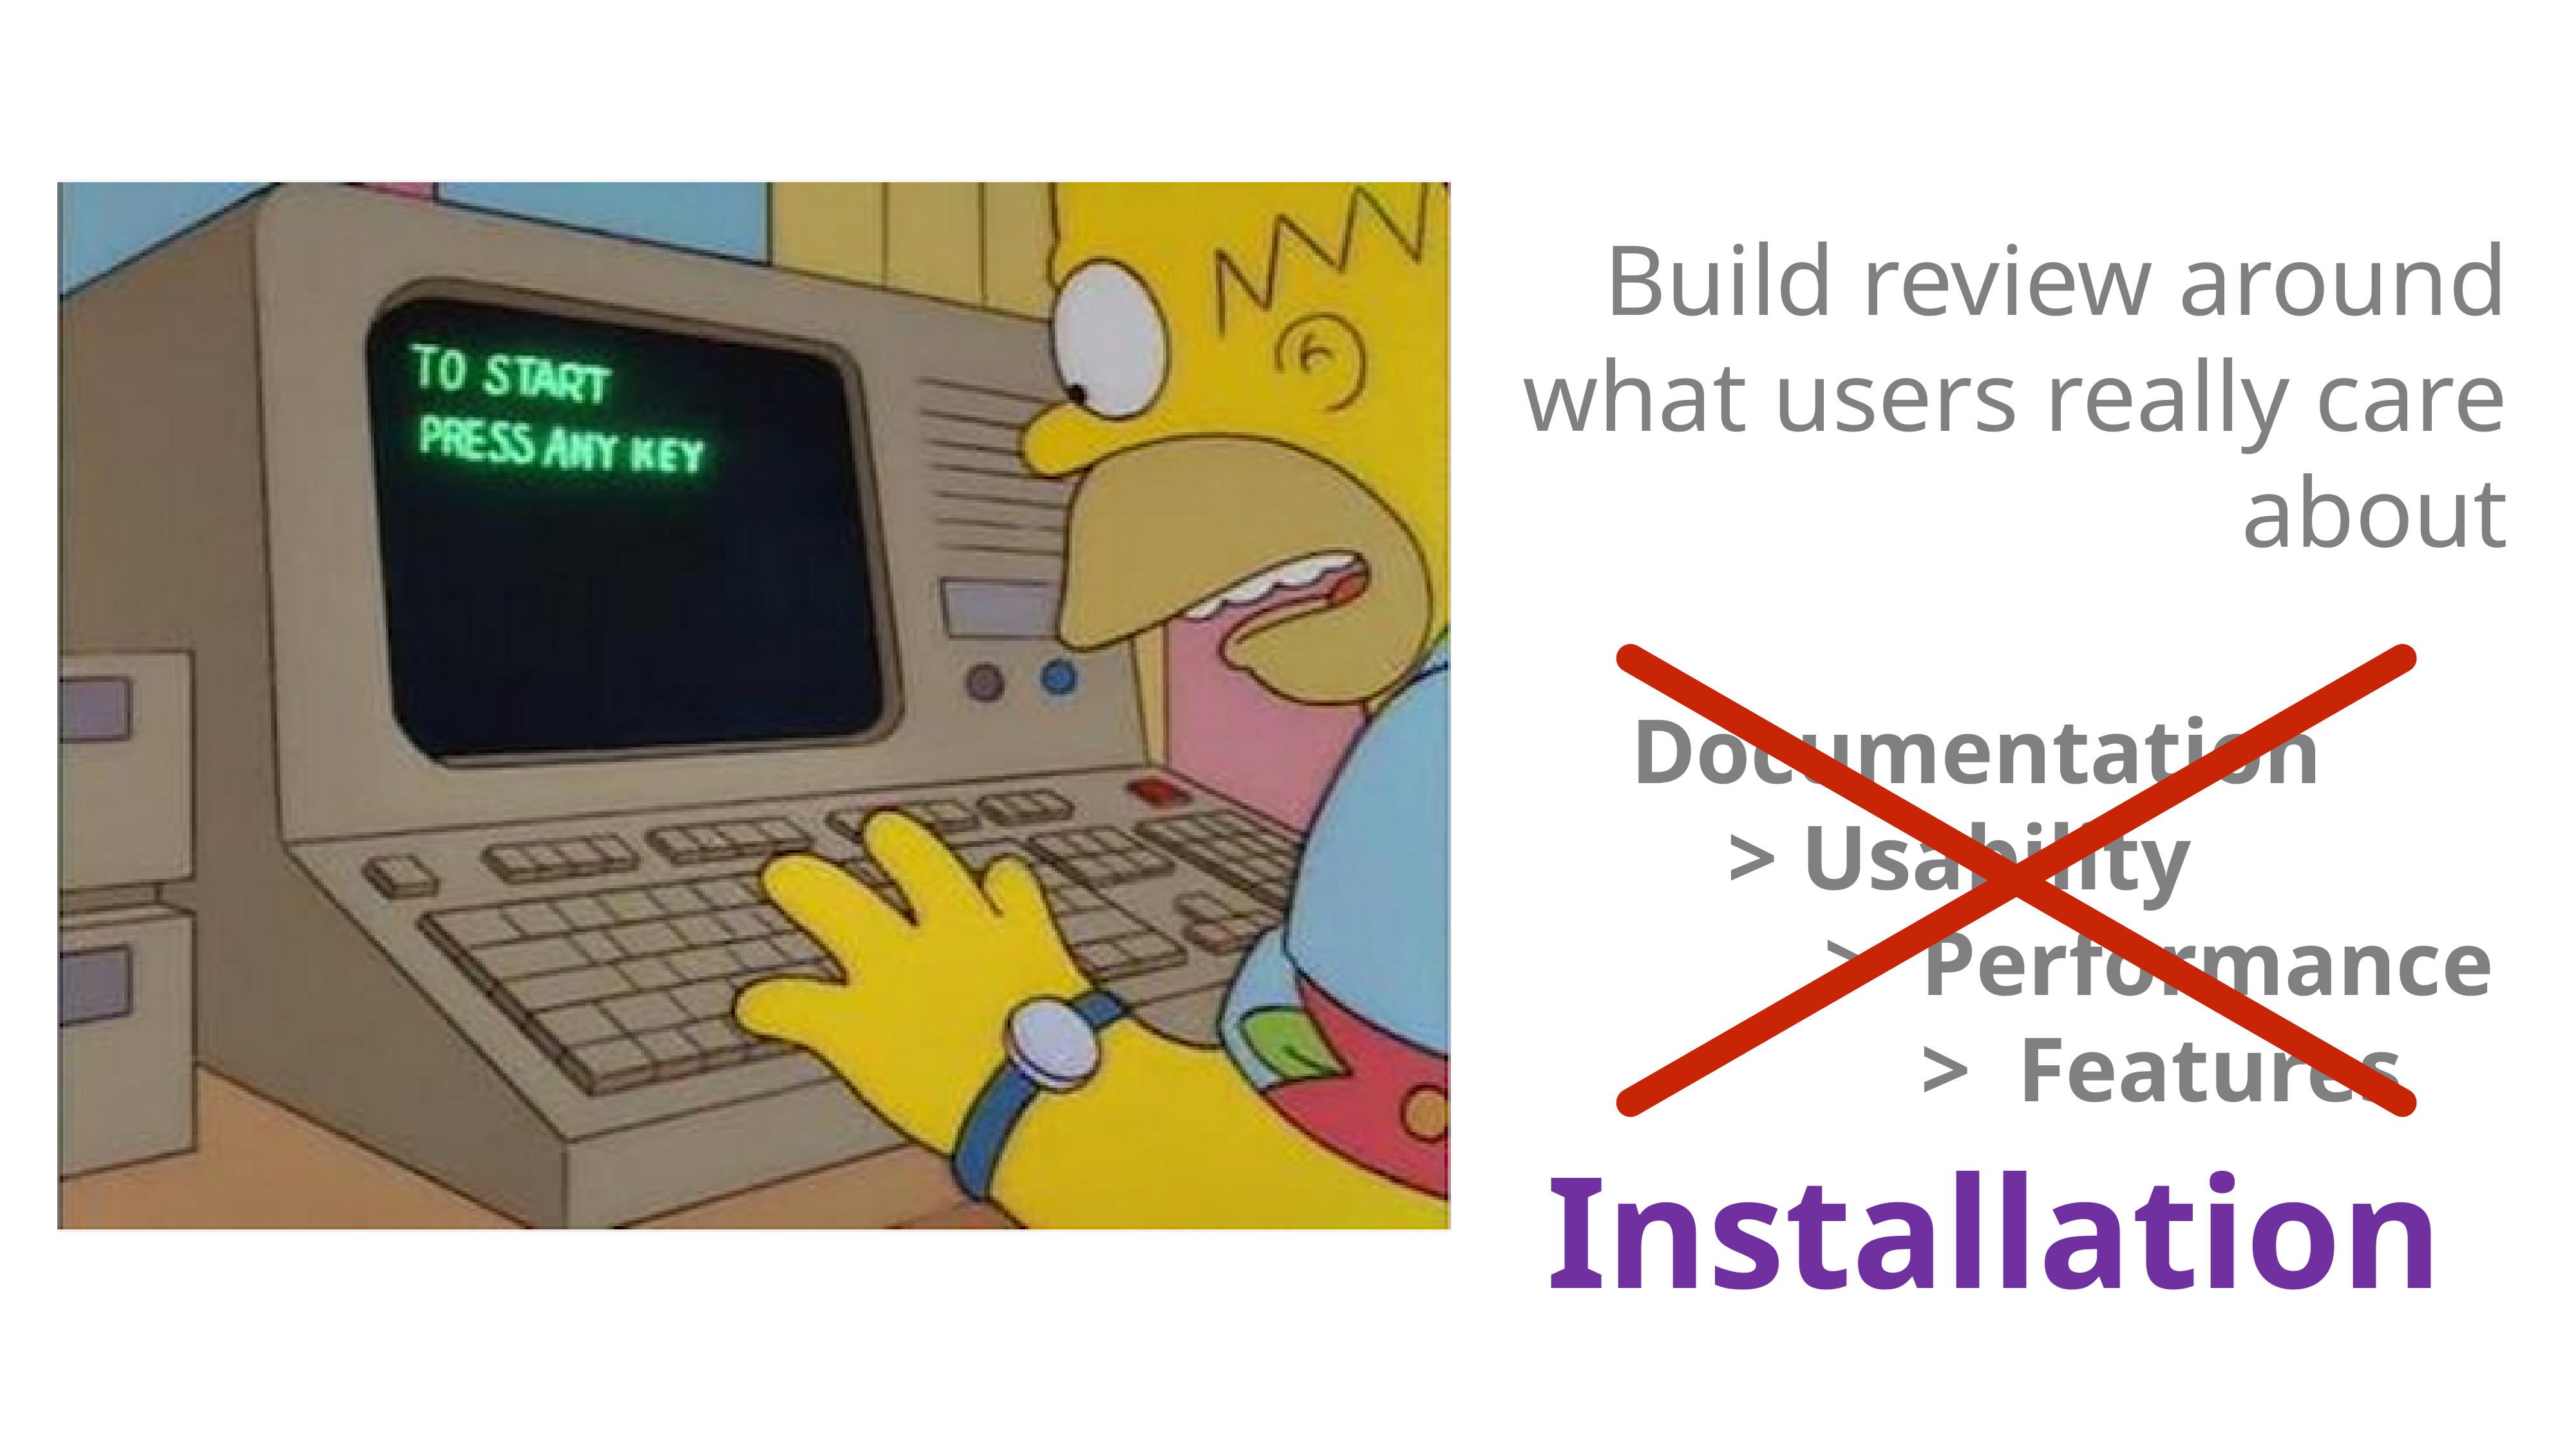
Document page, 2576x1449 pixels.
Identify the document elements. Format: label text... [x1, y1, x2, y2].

text_box Documentation > Usability > Performance > Features [1623, 687, 2518, 1127]
text_box Build review around what users really care about [1478, 213, 2518, 571]
text_box Installation [1537, 1129, 2452, 1324]
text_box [1630, 658, 2403, 1103]
picture [57, 179, 1472, 1338]
